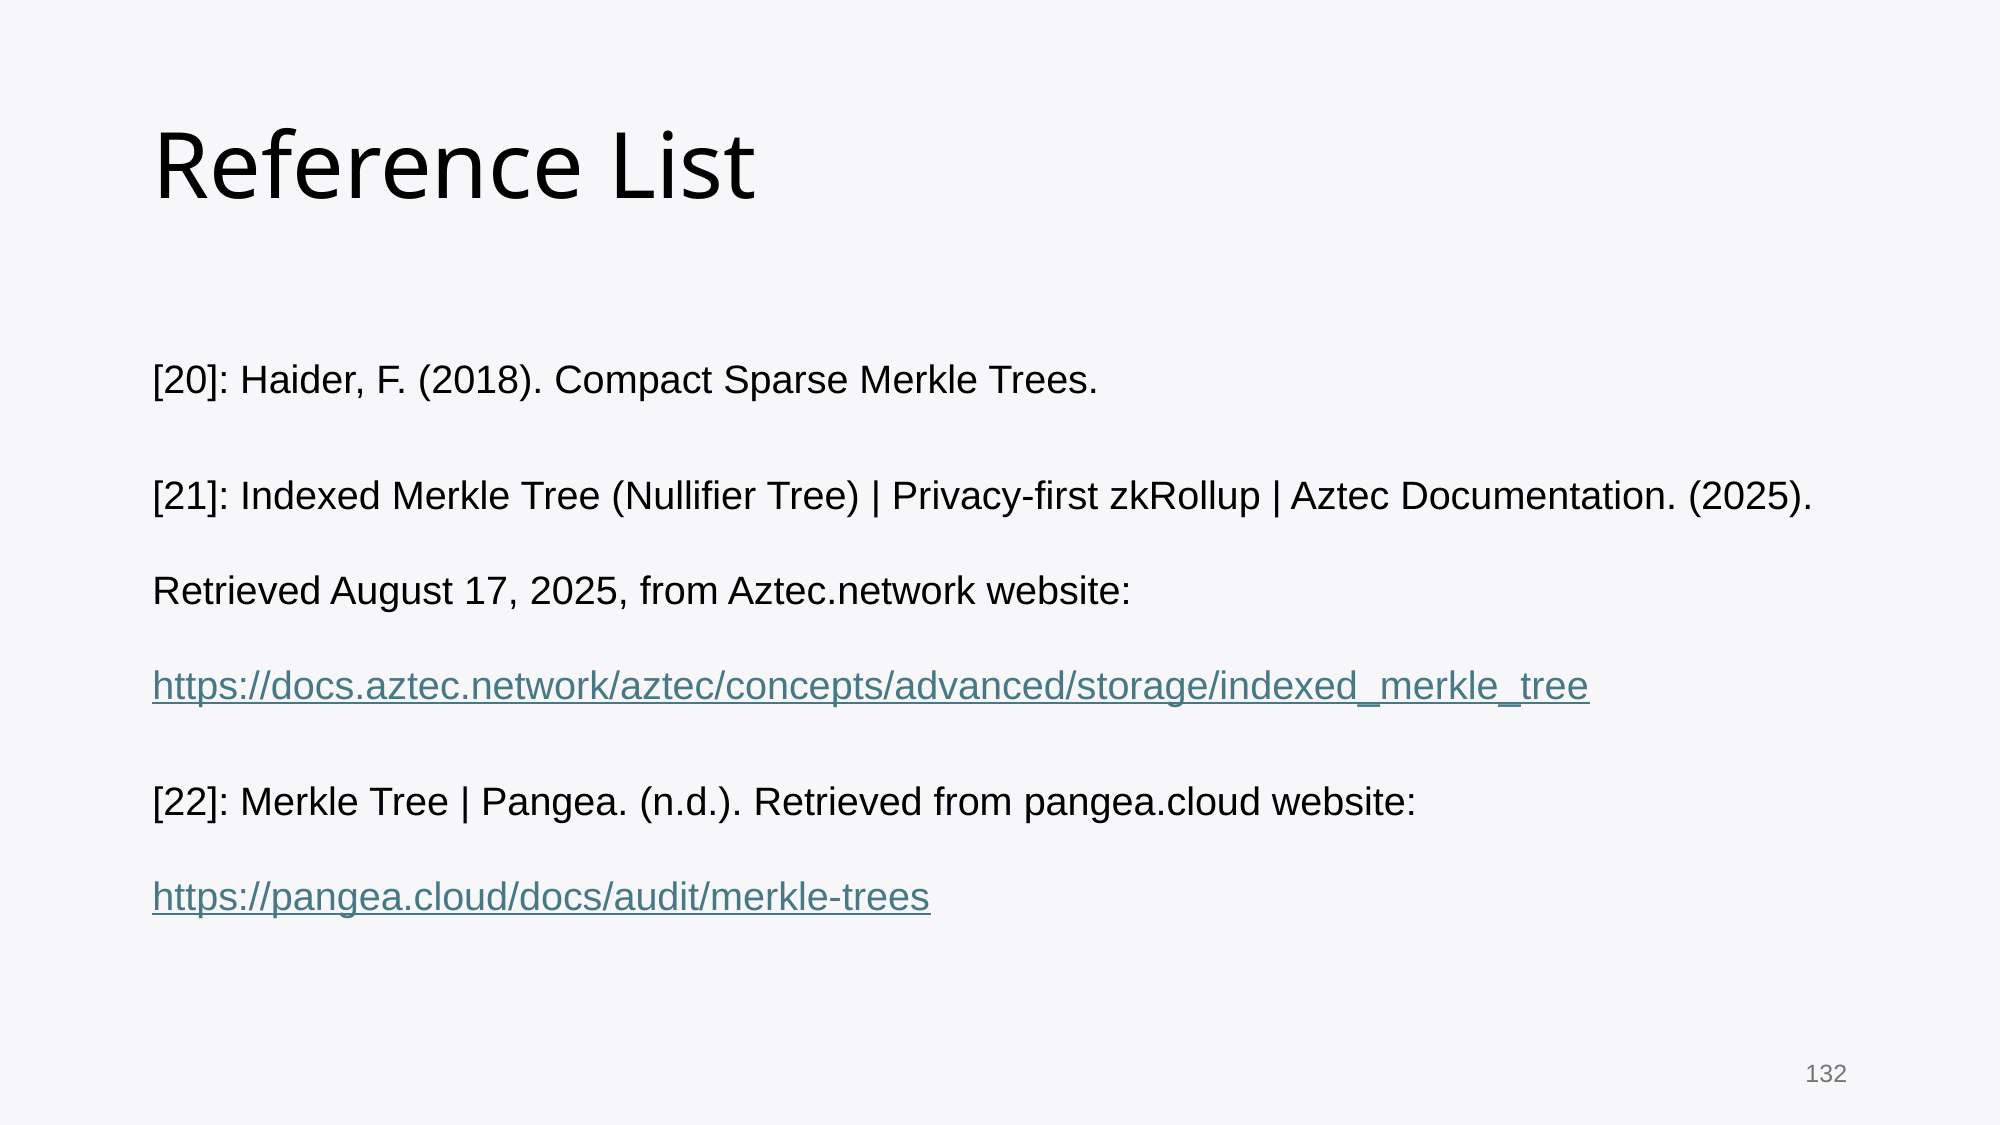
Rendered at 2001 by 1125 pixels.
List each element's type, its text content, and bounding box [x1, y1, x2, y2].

title Reference List [137, 59, 1863, 278]
slide_number 132 [1412, 1042, 1863, 1103]
list [20]: Haider, F. (2018). Compact Sparse Merkle Trees. [21]: Indexed Merkle Tree (Nullifier Tree) | Privacy-first zkRollup | Aztec Documentation. (2025). Retrieved August 17, 2025, from Aztec.network website: https://docs.aztec.network/aztec/concepts/advanced/storage/indexed_merkle_tree [22]: Merkle Tree | Pangea. (n.d.). Retrieved from pangea.cloud website: https://pangea.cloud/docs/audit/merkle-trees [137, 299, 1863, 1014]
